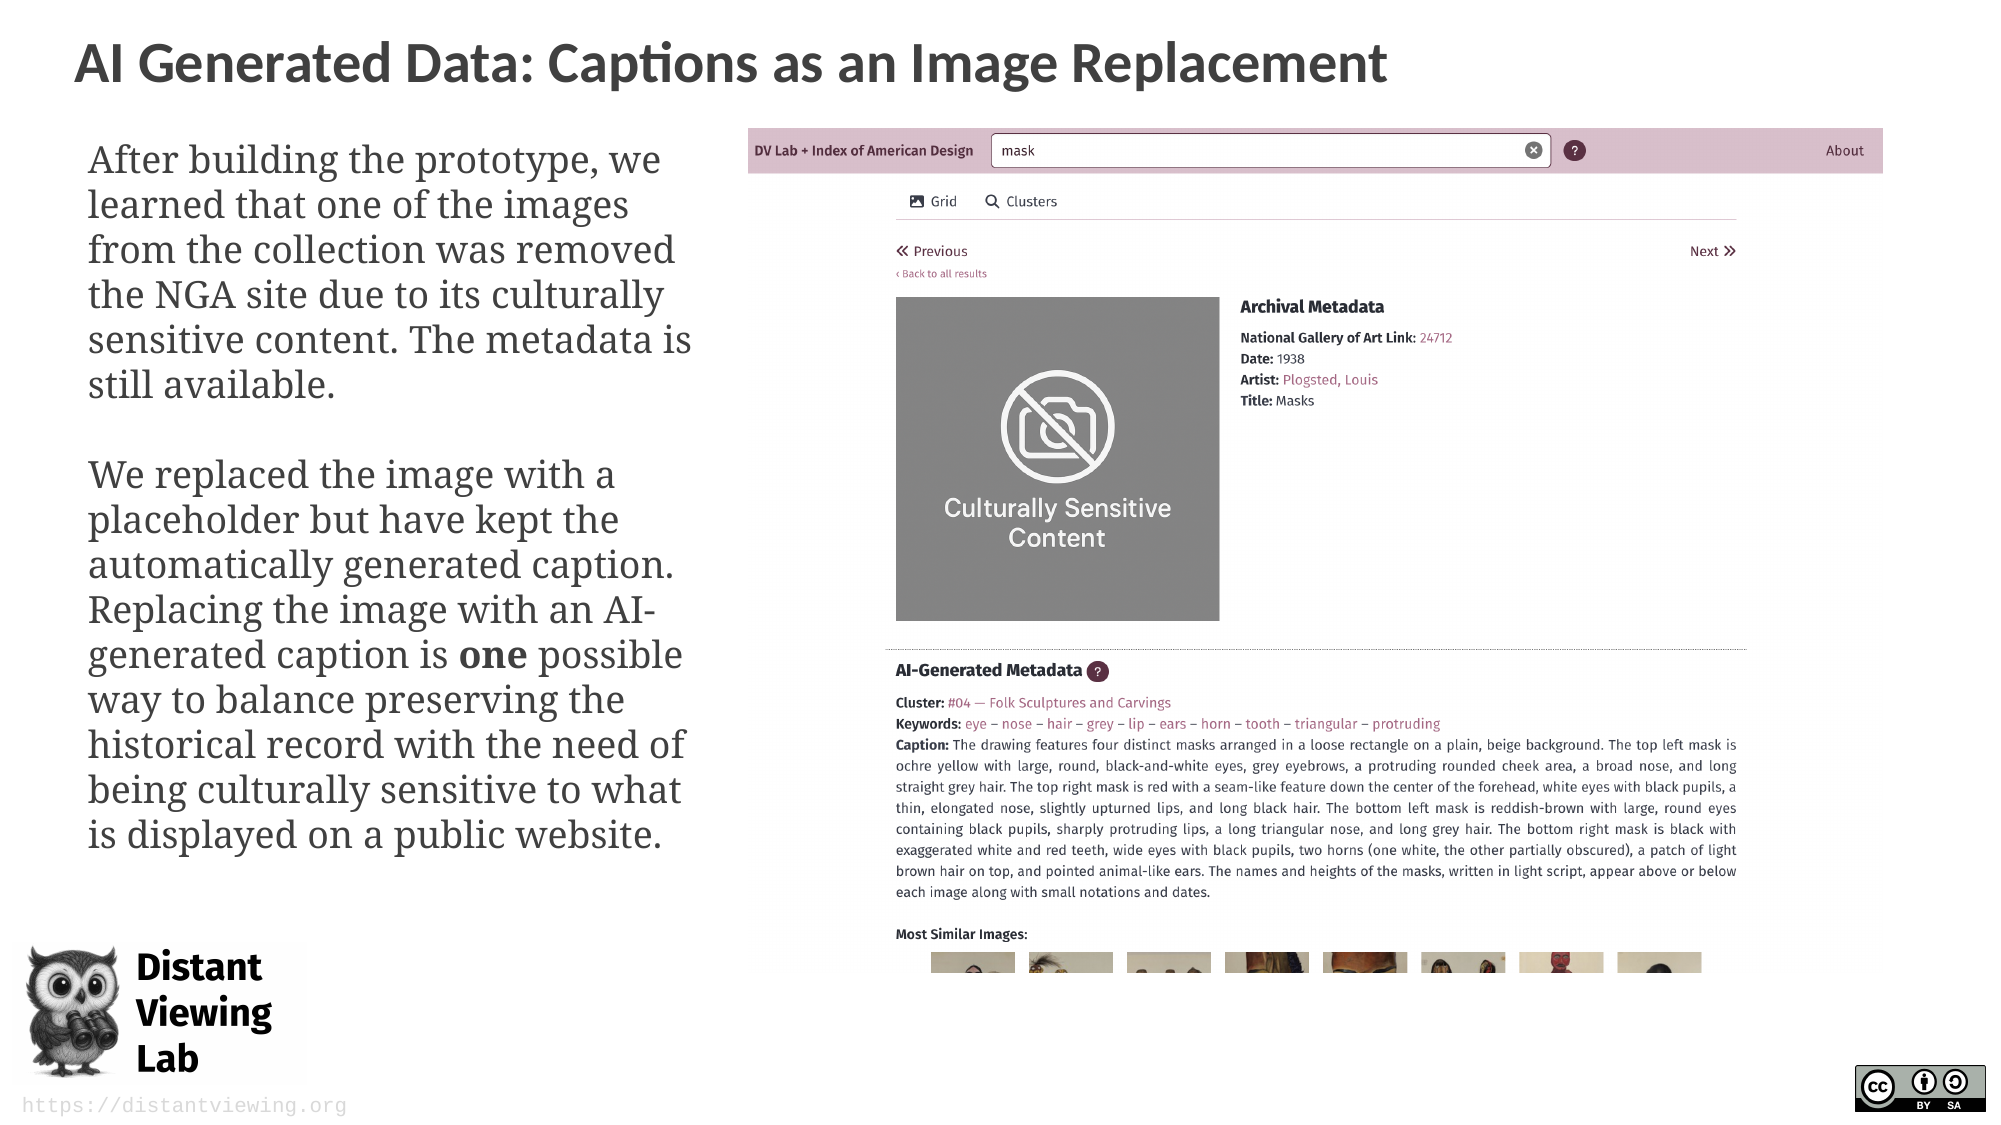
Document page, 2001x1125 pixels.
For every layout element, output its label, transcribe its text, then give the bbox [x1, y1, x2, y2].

text_box https://distantviewing.org [0, 1084, 369, 1125]
picture [11, 942, 307, 1085]
picture [748, 128, 1883, 973]
text_box After building the prototype, we learned that one of the images from the collection was removed the NGA site due to its culturally sensitive content. The metadata is still available. We replaced the image with a placeholder but have kept the automatically generated caption. Replacing the image with an AI-generated caption is one possible way to balance preserving the historical record with the need of being culturally sensitive to what is displayed on a public website. [73, 128, 735, 864]
picture [1855, 1065, 1986, 1112]
text_box AI Generated Data: Captions as an Image Replacement [59, 16, 1442, 102]
